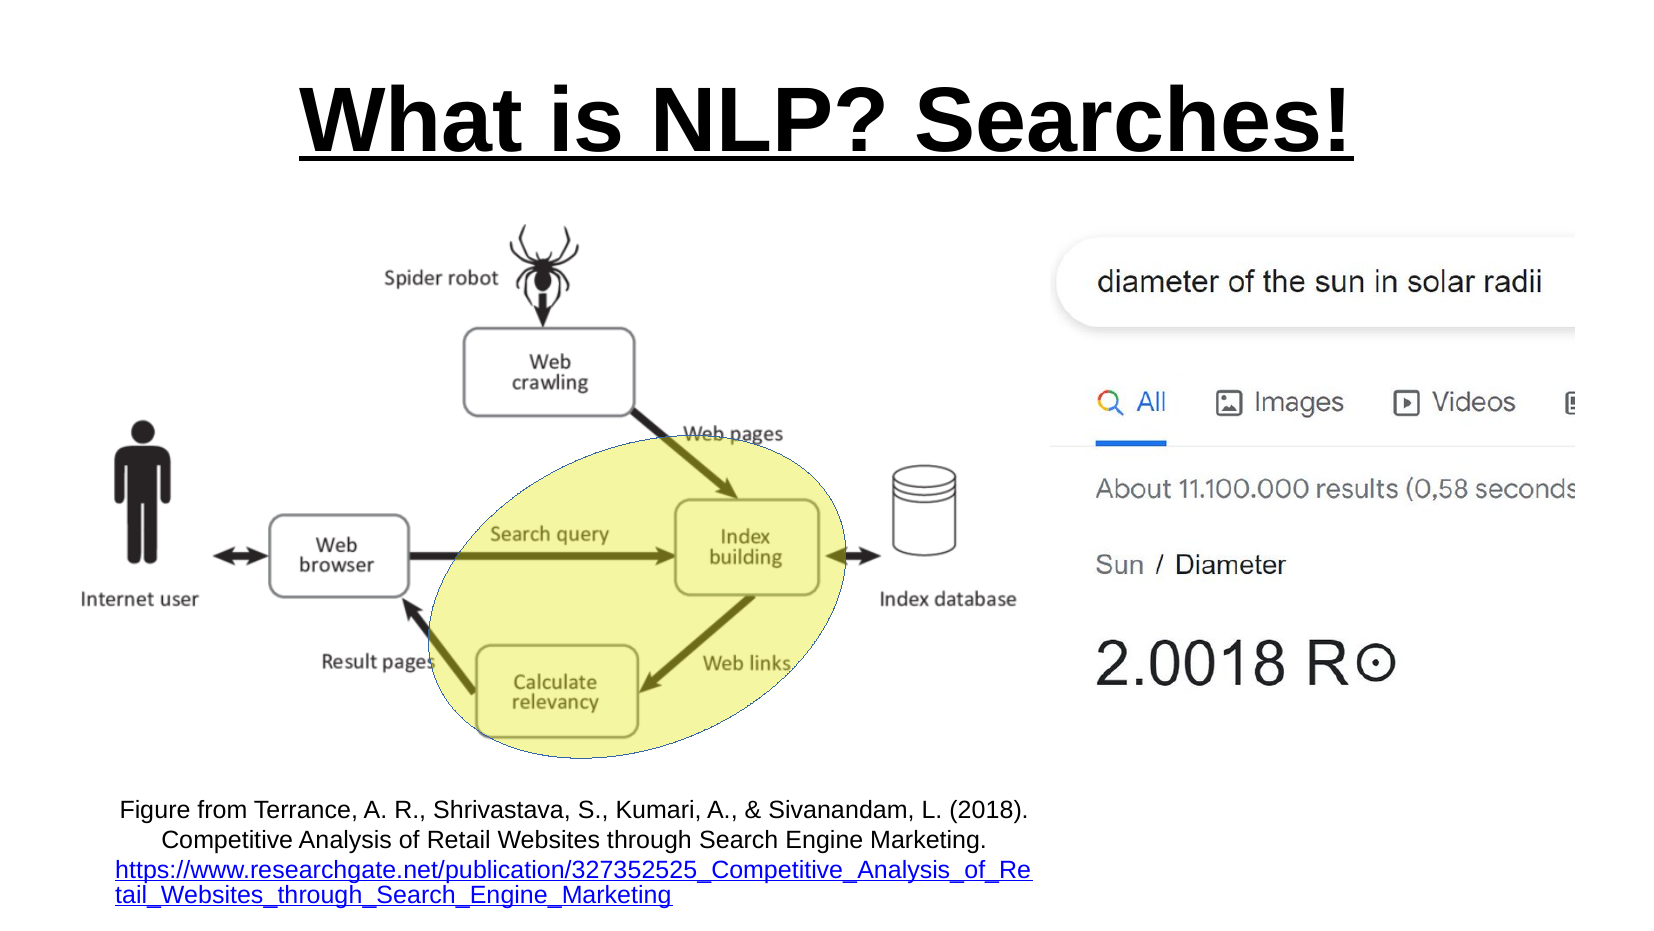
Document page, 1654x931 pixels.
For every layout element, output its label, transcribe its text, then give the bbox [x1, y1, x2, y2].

picture [64, 224, 1036, 744]
picture [1049, 192, 1576, 730]
text_box [528, 752, 639, 759]
text_box Figure from Terrance, A. R., Shrivastava, S., Kumari, A., & Sivanandam, L. (2018). Competitive Analysis of Retail Websites through Search Engine Marketing. https://www.researchgate.net/publication/327352525_Competitive_Analysis_of_Retail_Websites_through_Search_Engine_Marketing [100, 786, 1050, 885]
text_box What is NLP? Searches! [82, 37, 1571, 193]
